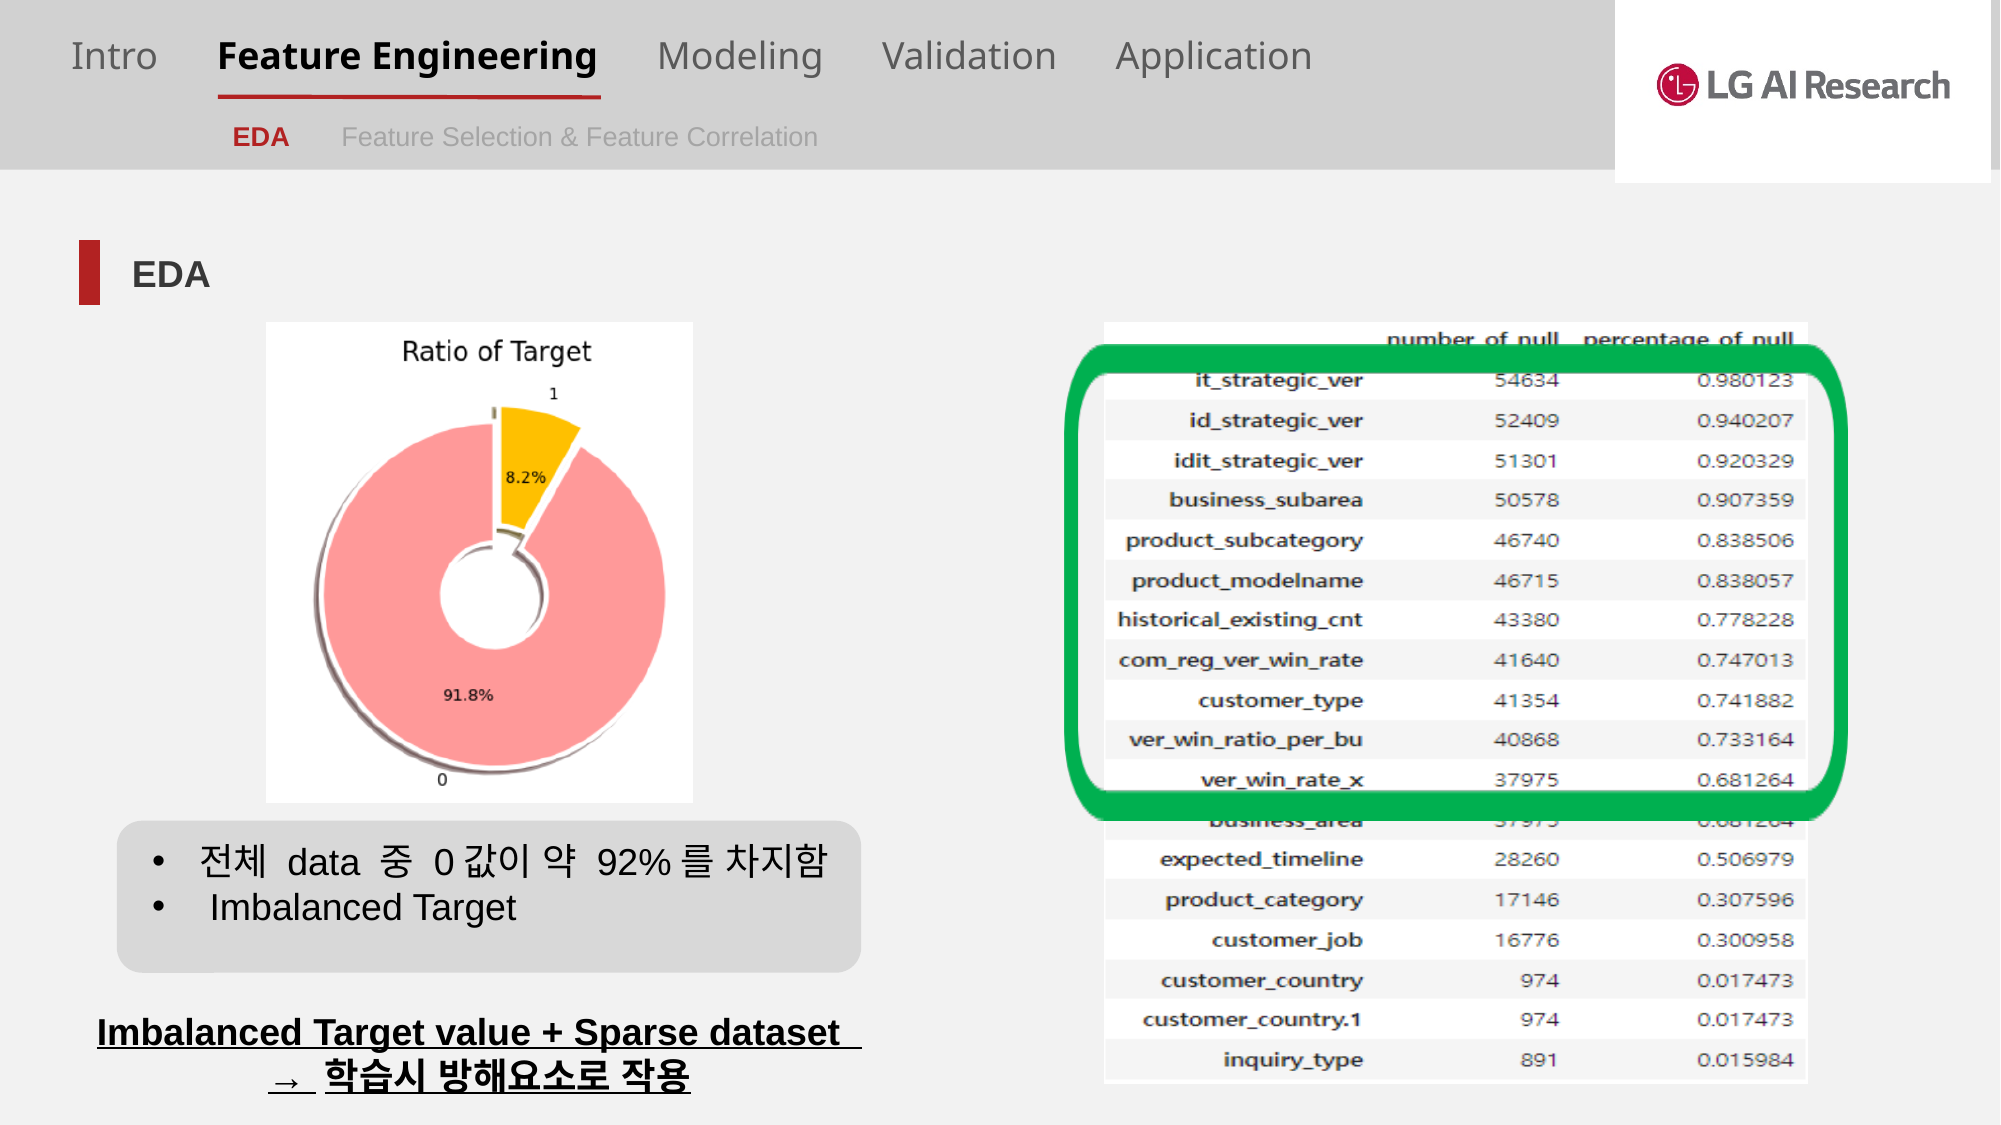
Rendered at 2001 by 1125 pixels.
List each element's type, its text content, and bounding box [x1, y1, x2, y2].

picture [265, 321, 693, 804]
text_box Imbalanced Target value + Sparse dataset → 학습시 방해요소로 작용 [57, 1000, 901, 1106]
text_box EDA Feature Selection & Feature Correlation [217, 111, 1001, 159]
picture [1064, 321, 1848, 1084]
picture [1615, 0, 1991, 183]
text_box [79, 241, 100, 304]
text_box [116, 820, 882, 973]
text_box EDA [116, 242, 467, 303]
text_box Intro Feature Engineering Modeling Validation Application [56, 18, 1584, 97]
